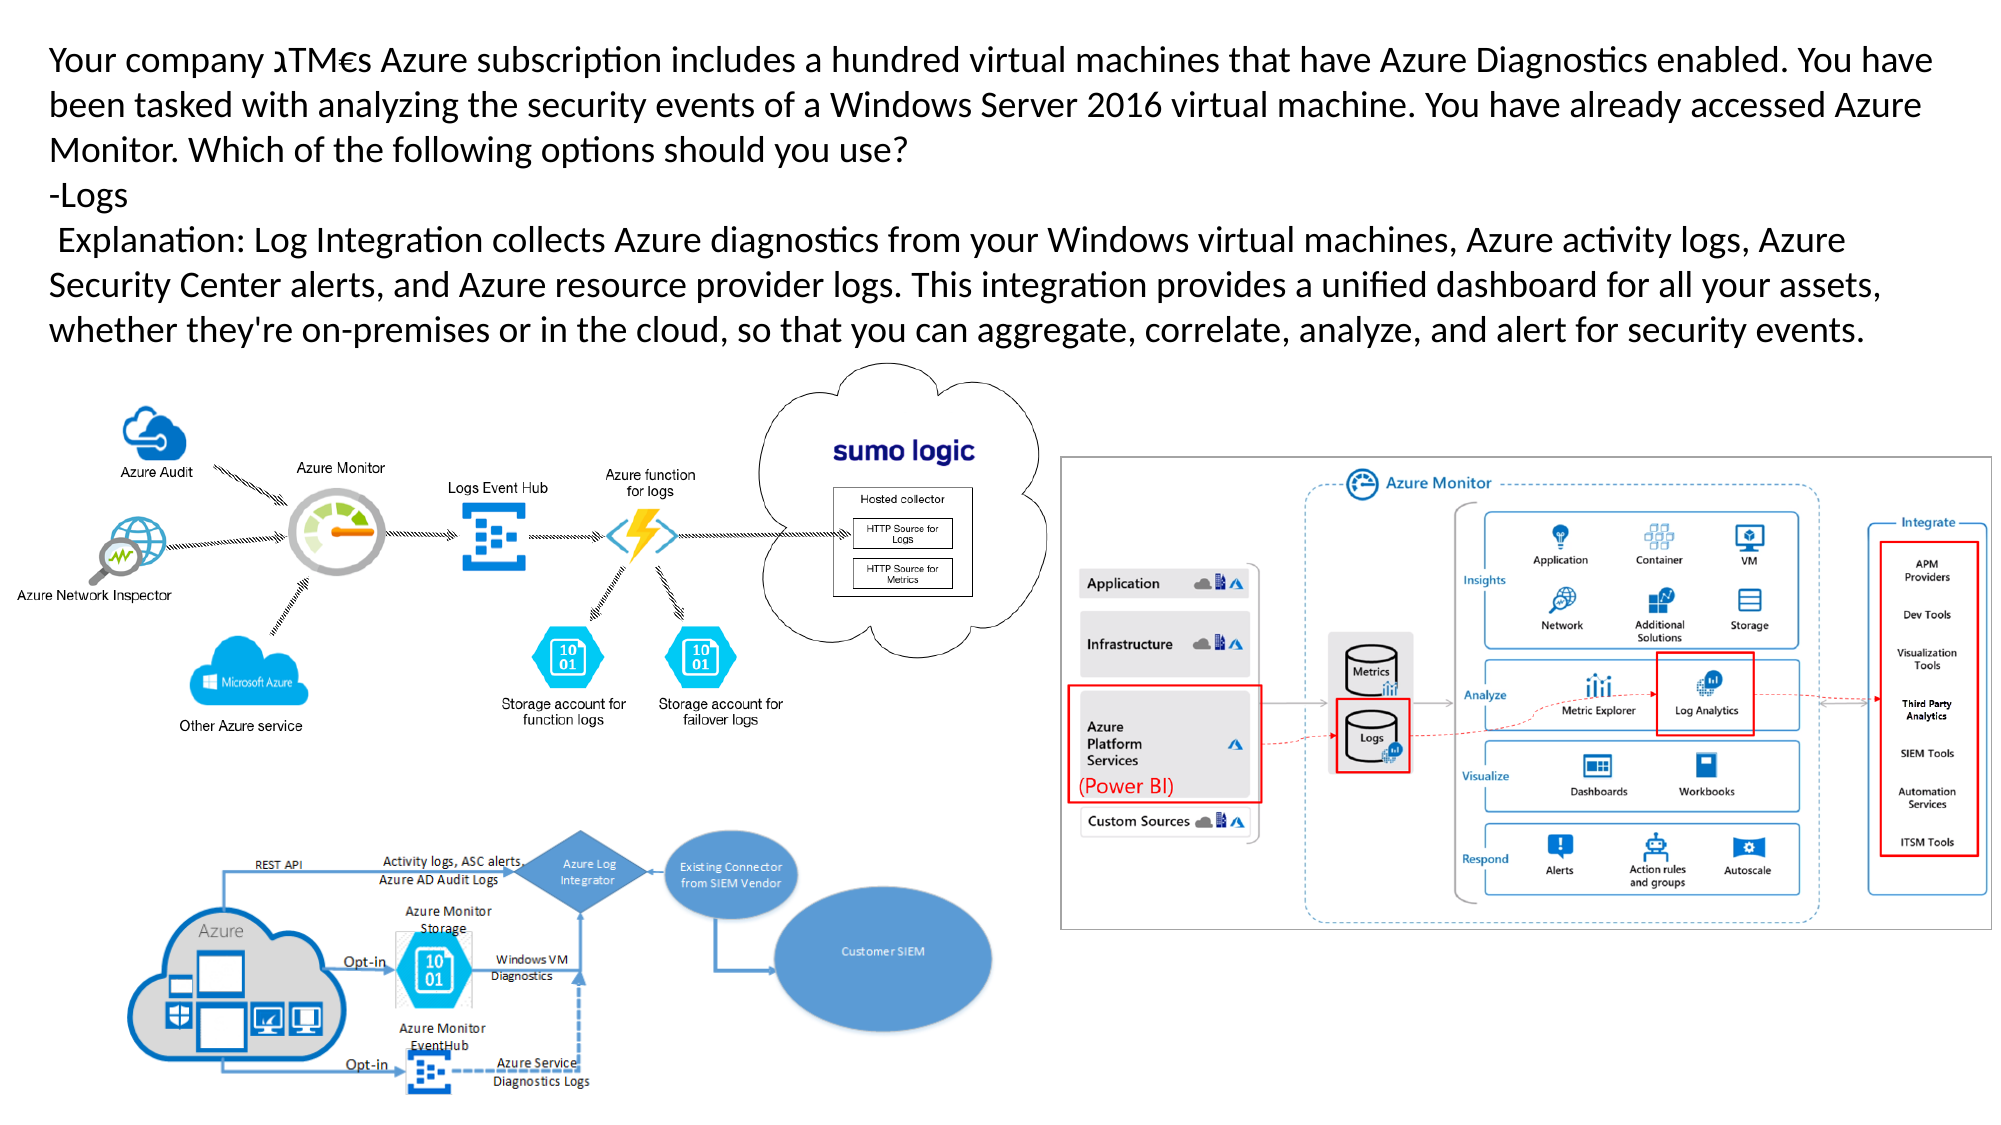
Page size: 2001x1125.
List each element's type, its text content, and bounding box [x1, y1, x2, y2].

picture [124, 808, 1001, 1098]
text_box Your company גTM€s Azure subscription includes a hundred virtual machines that have Azure Diagnostics enabled. You have been tasked with analyzing the security events of a Windows Server 2016 virtual machine. You have already accessed Azure Monitor. Which of the following options should you use? -Logs Explanation: Log Integration collects Azure diagnostics from your Windows virtual machines, Azure activity logs, Azure Security Center alerts, and Azure resource provider logs. This integration provides a unified dashboard for all your assets, whether they're on-premises or in the cloud, so that you can aggregate, correlate, analyze, and alert for security events. [34, 27, 1966, 358]
picture [8, 356, 1992, 930]
